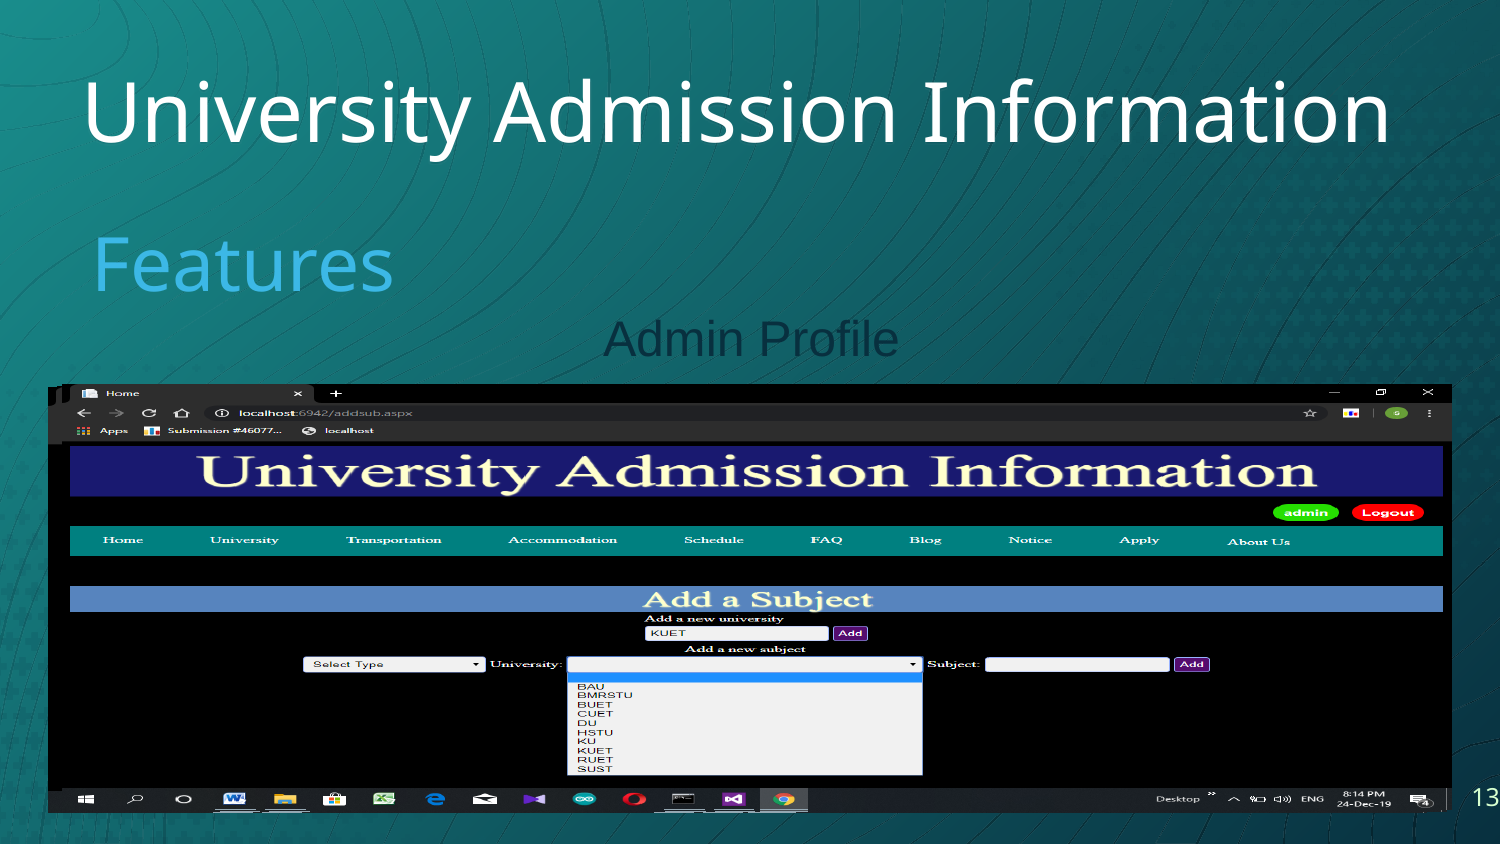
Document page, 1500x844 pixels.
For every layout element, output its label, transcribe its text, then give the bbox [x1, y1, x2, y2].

picture [47, 384, 1452, 813]
slide_number 13 [1409, 766, 1500, 832]
text_box University Admission Information [62, 21, 1413, 210]
text_box Features Admin Profile [76, 209, 1427, 381]
